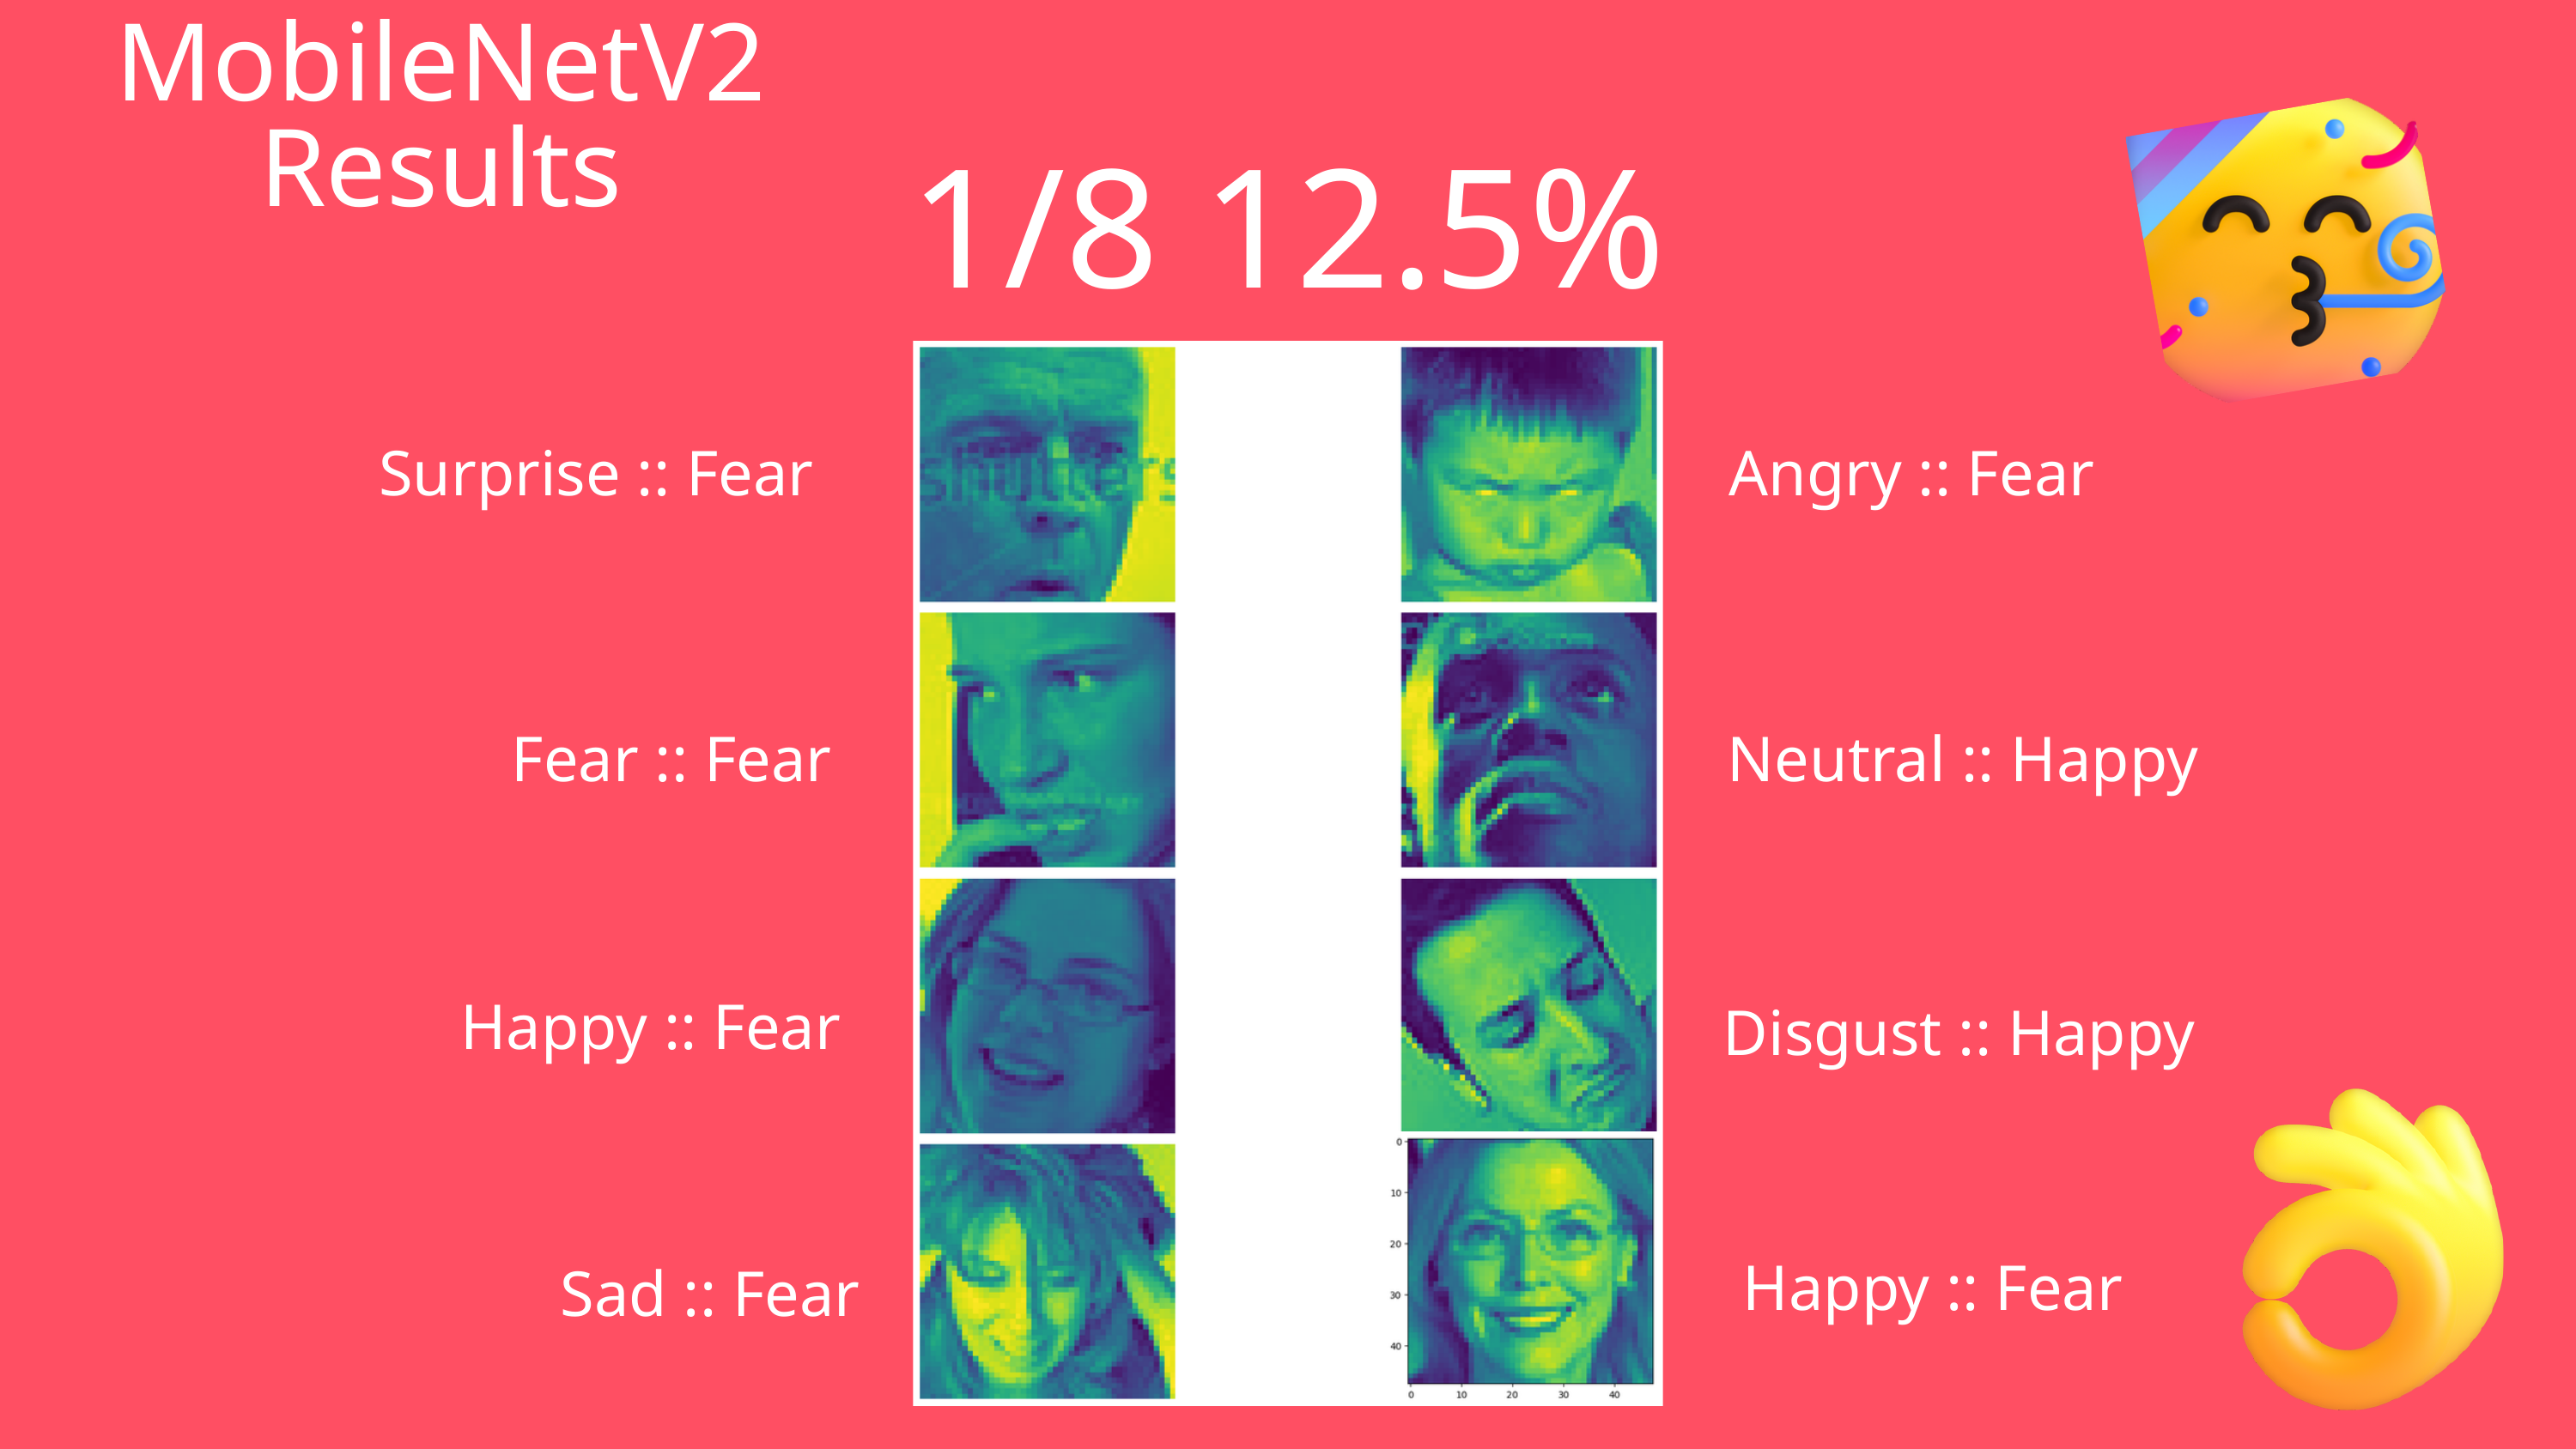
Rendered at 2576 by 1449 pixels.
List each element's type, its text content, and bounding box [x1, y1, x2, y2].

text_box Disgust :: Happy [1714, 980, 2204, 1068]
text_box Neutral :: Happy [1716, 707, 2210, 795]
text_box [1383, 1131, 1659, 1406]
text_box [2125, 87, 2458, 413]
text_box Surprise :: Fear [371, 421, 823, 509]
text_box Sad :: Fear [555, 1241, 866, 1329]
text_box Happy :: Fear [1735, 1235, 2131, 1410]
text_box [913, 341, 1663, 1406]
text_box [2241, 1088, 2504, 1410]
text_box MobileNetV2 Results [0, 17, 883, 228]
text_box Fear :: Fear [506, 707, 837, 795]
text_box Happy :: Fear [452, 974, 849, 1062]
text_box Angry :: Fear [1723, 421, 2100, 509]
text_box 1/8 12.5% [869, 90, 1707, 322]
